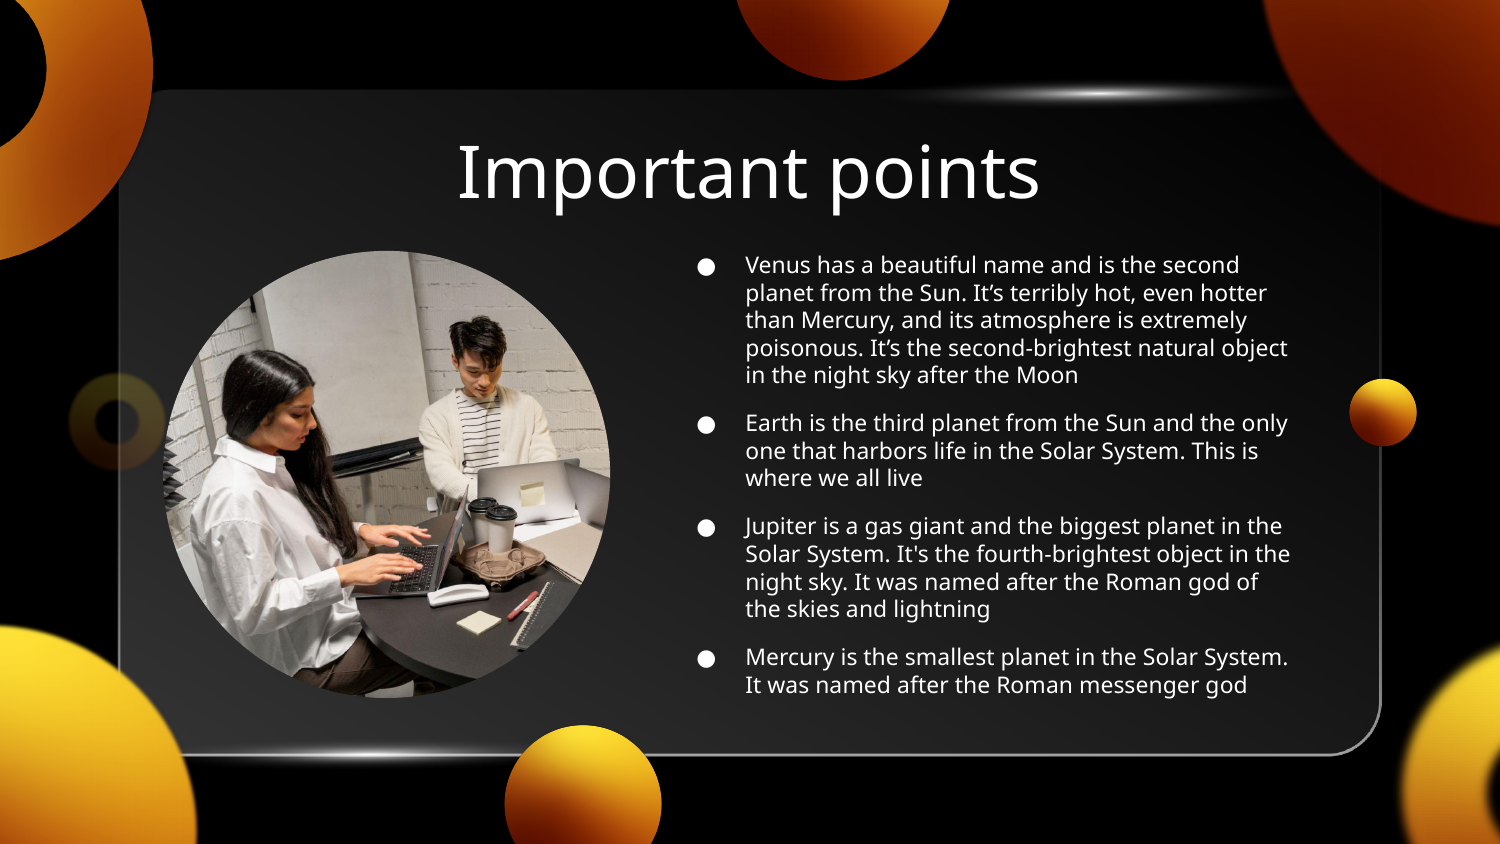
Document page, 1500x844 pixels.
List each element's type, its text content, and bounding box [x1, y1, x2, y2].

subtitle Venus has a beautiful name and is the second planet from the Sun. It’s terribly hot, even hotter than Mercury, and its atmosphere is extremely poisonous. It’s the second-brightest natural object in the night sky after the Moon Earth is the third planet from the Sun and the only one that harbors life in the Solar System. This is where we all live Jupiter is a gas giant and the biggest planet in the Solar System. It's the fourth-brightest object in the night sky. It was named after the Roman god of the skies and lightning Mercury is the smallest planet in the Solar System. It was named after the Roman messenger god [655, 235, 1314, 725]
picture [0, 0, 1500, 844]
title Important points [118, 110, 1382, 205]
